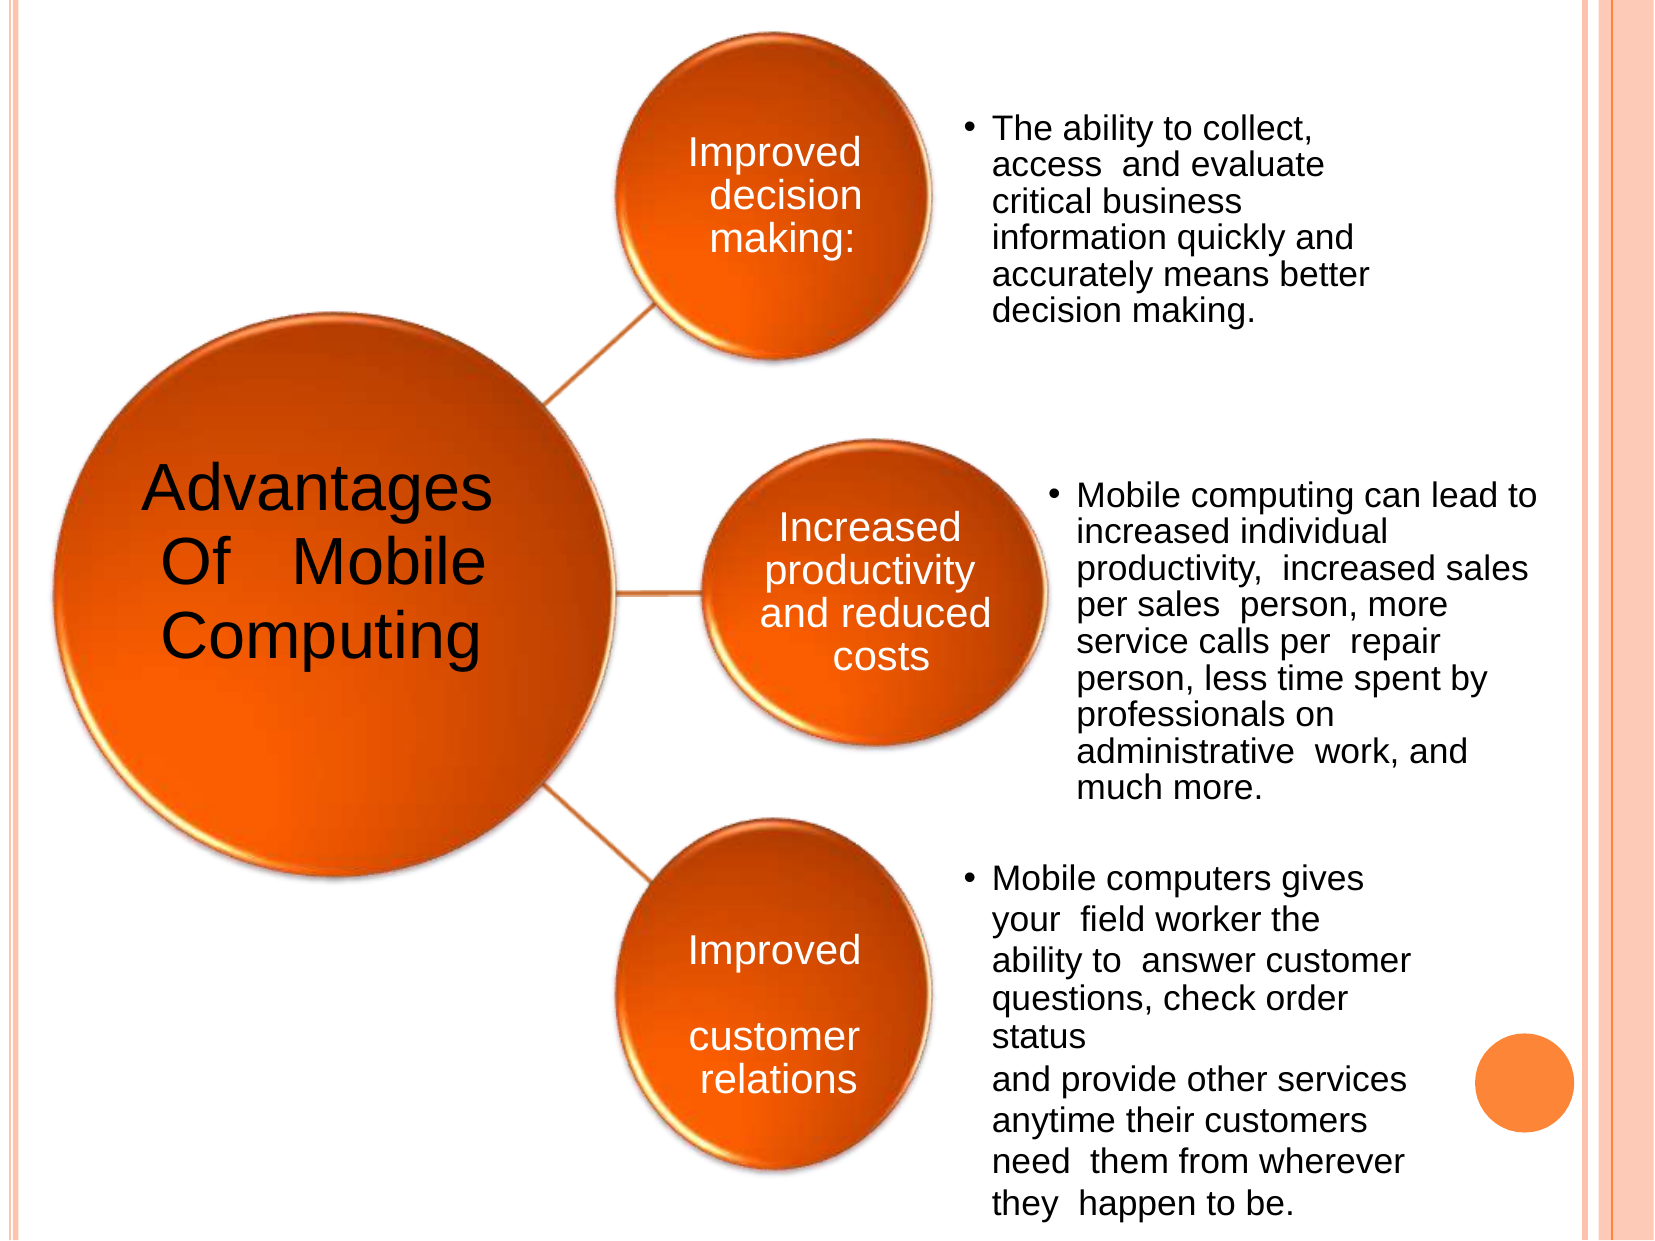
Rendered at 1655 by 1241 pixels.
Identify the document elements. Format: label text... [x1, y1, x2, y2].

text_box Mobile computers gives your field worker the ability to answer customer questions, check order status and provide other services anytime their customers need them from wherever they happen to be. [961, 849, 1431, 1224]
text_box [41, 24, 944, 893]
text_box Improved customer relations [685, 921, 864, 1102]
text_box Mobile computing can lead to increased individual productivity, increased sales per sales person, more service calls per repair person, less time spent by professionals on administrative work, and much more. [1046, 470, 1560, 807]
text_box [604, 899, 944, 1185]
text_box [947, 431, 1060, 761]
text_box Increased productivity and reduced costs [947, 497, 994, 679]
text_box The ability to collect, access and evaluate critical business information quickly and accurately means better decision making. [961, 103, 1430, 331]
